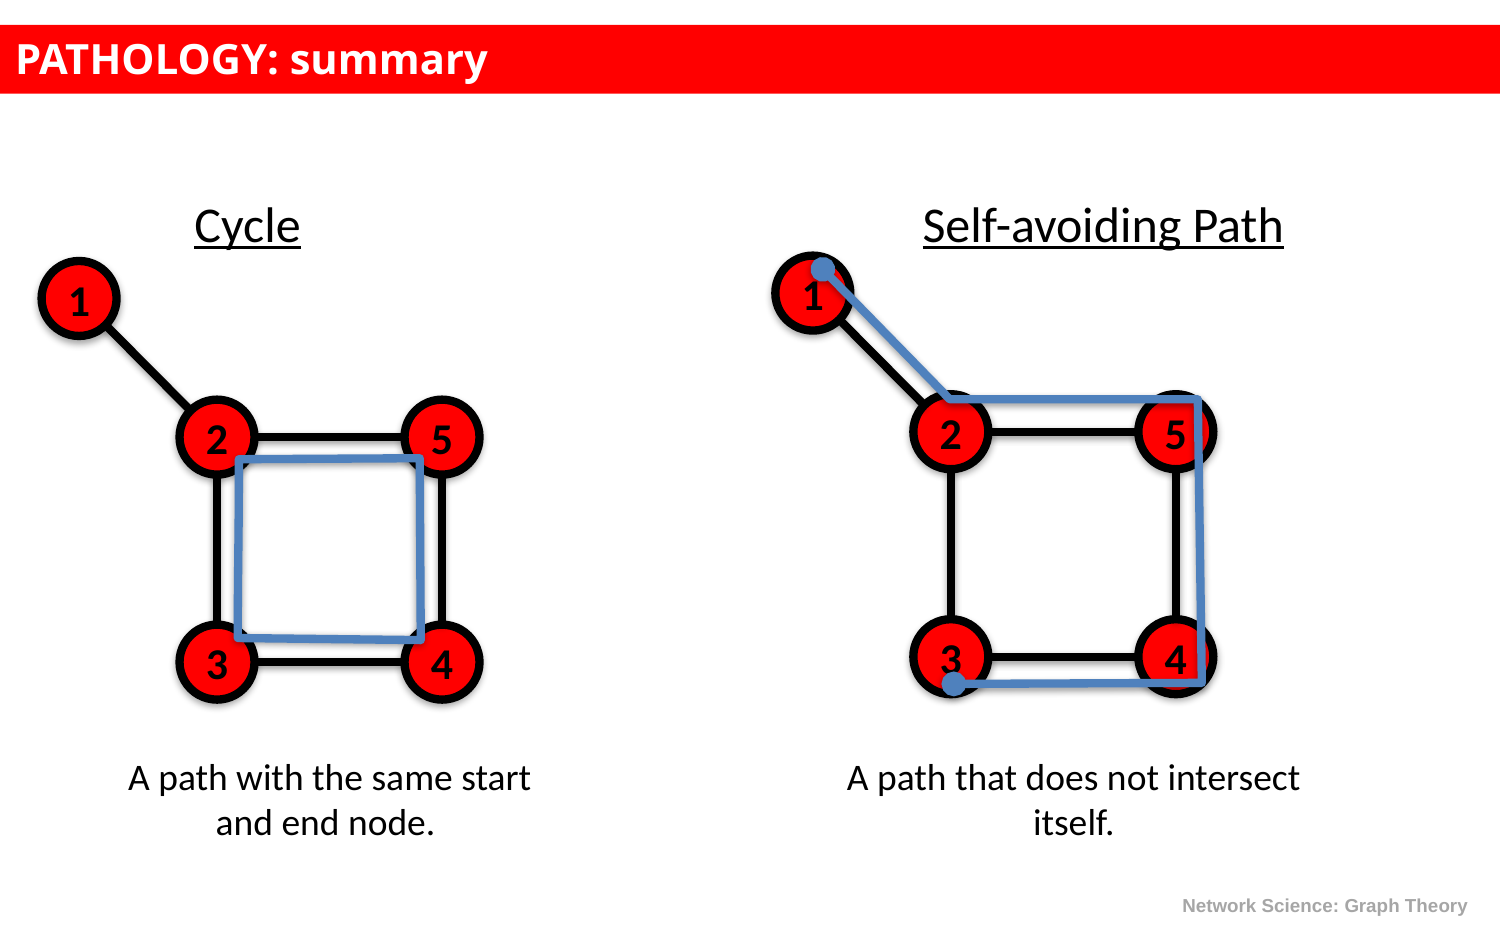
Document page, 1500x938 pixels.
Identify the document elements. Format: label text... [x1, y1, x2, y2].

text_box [775, 255, 1214, 695]
text_box Cycle [179, 185, 579, 260]
text_box Self-avoiding Path [907, 185, 1369, 260]
text_box PATHOLOGY: summary [0, 24, 1500, 94]
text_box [41, 260, 480, 700]
text_box Network Science: Graph Theory [1062, 885, 1488, 924]
text_box A path that does not intersect itself. [822, 745, 1325, 851]
text_box A path with the same start and end node. [81, 745, 579, 851]
